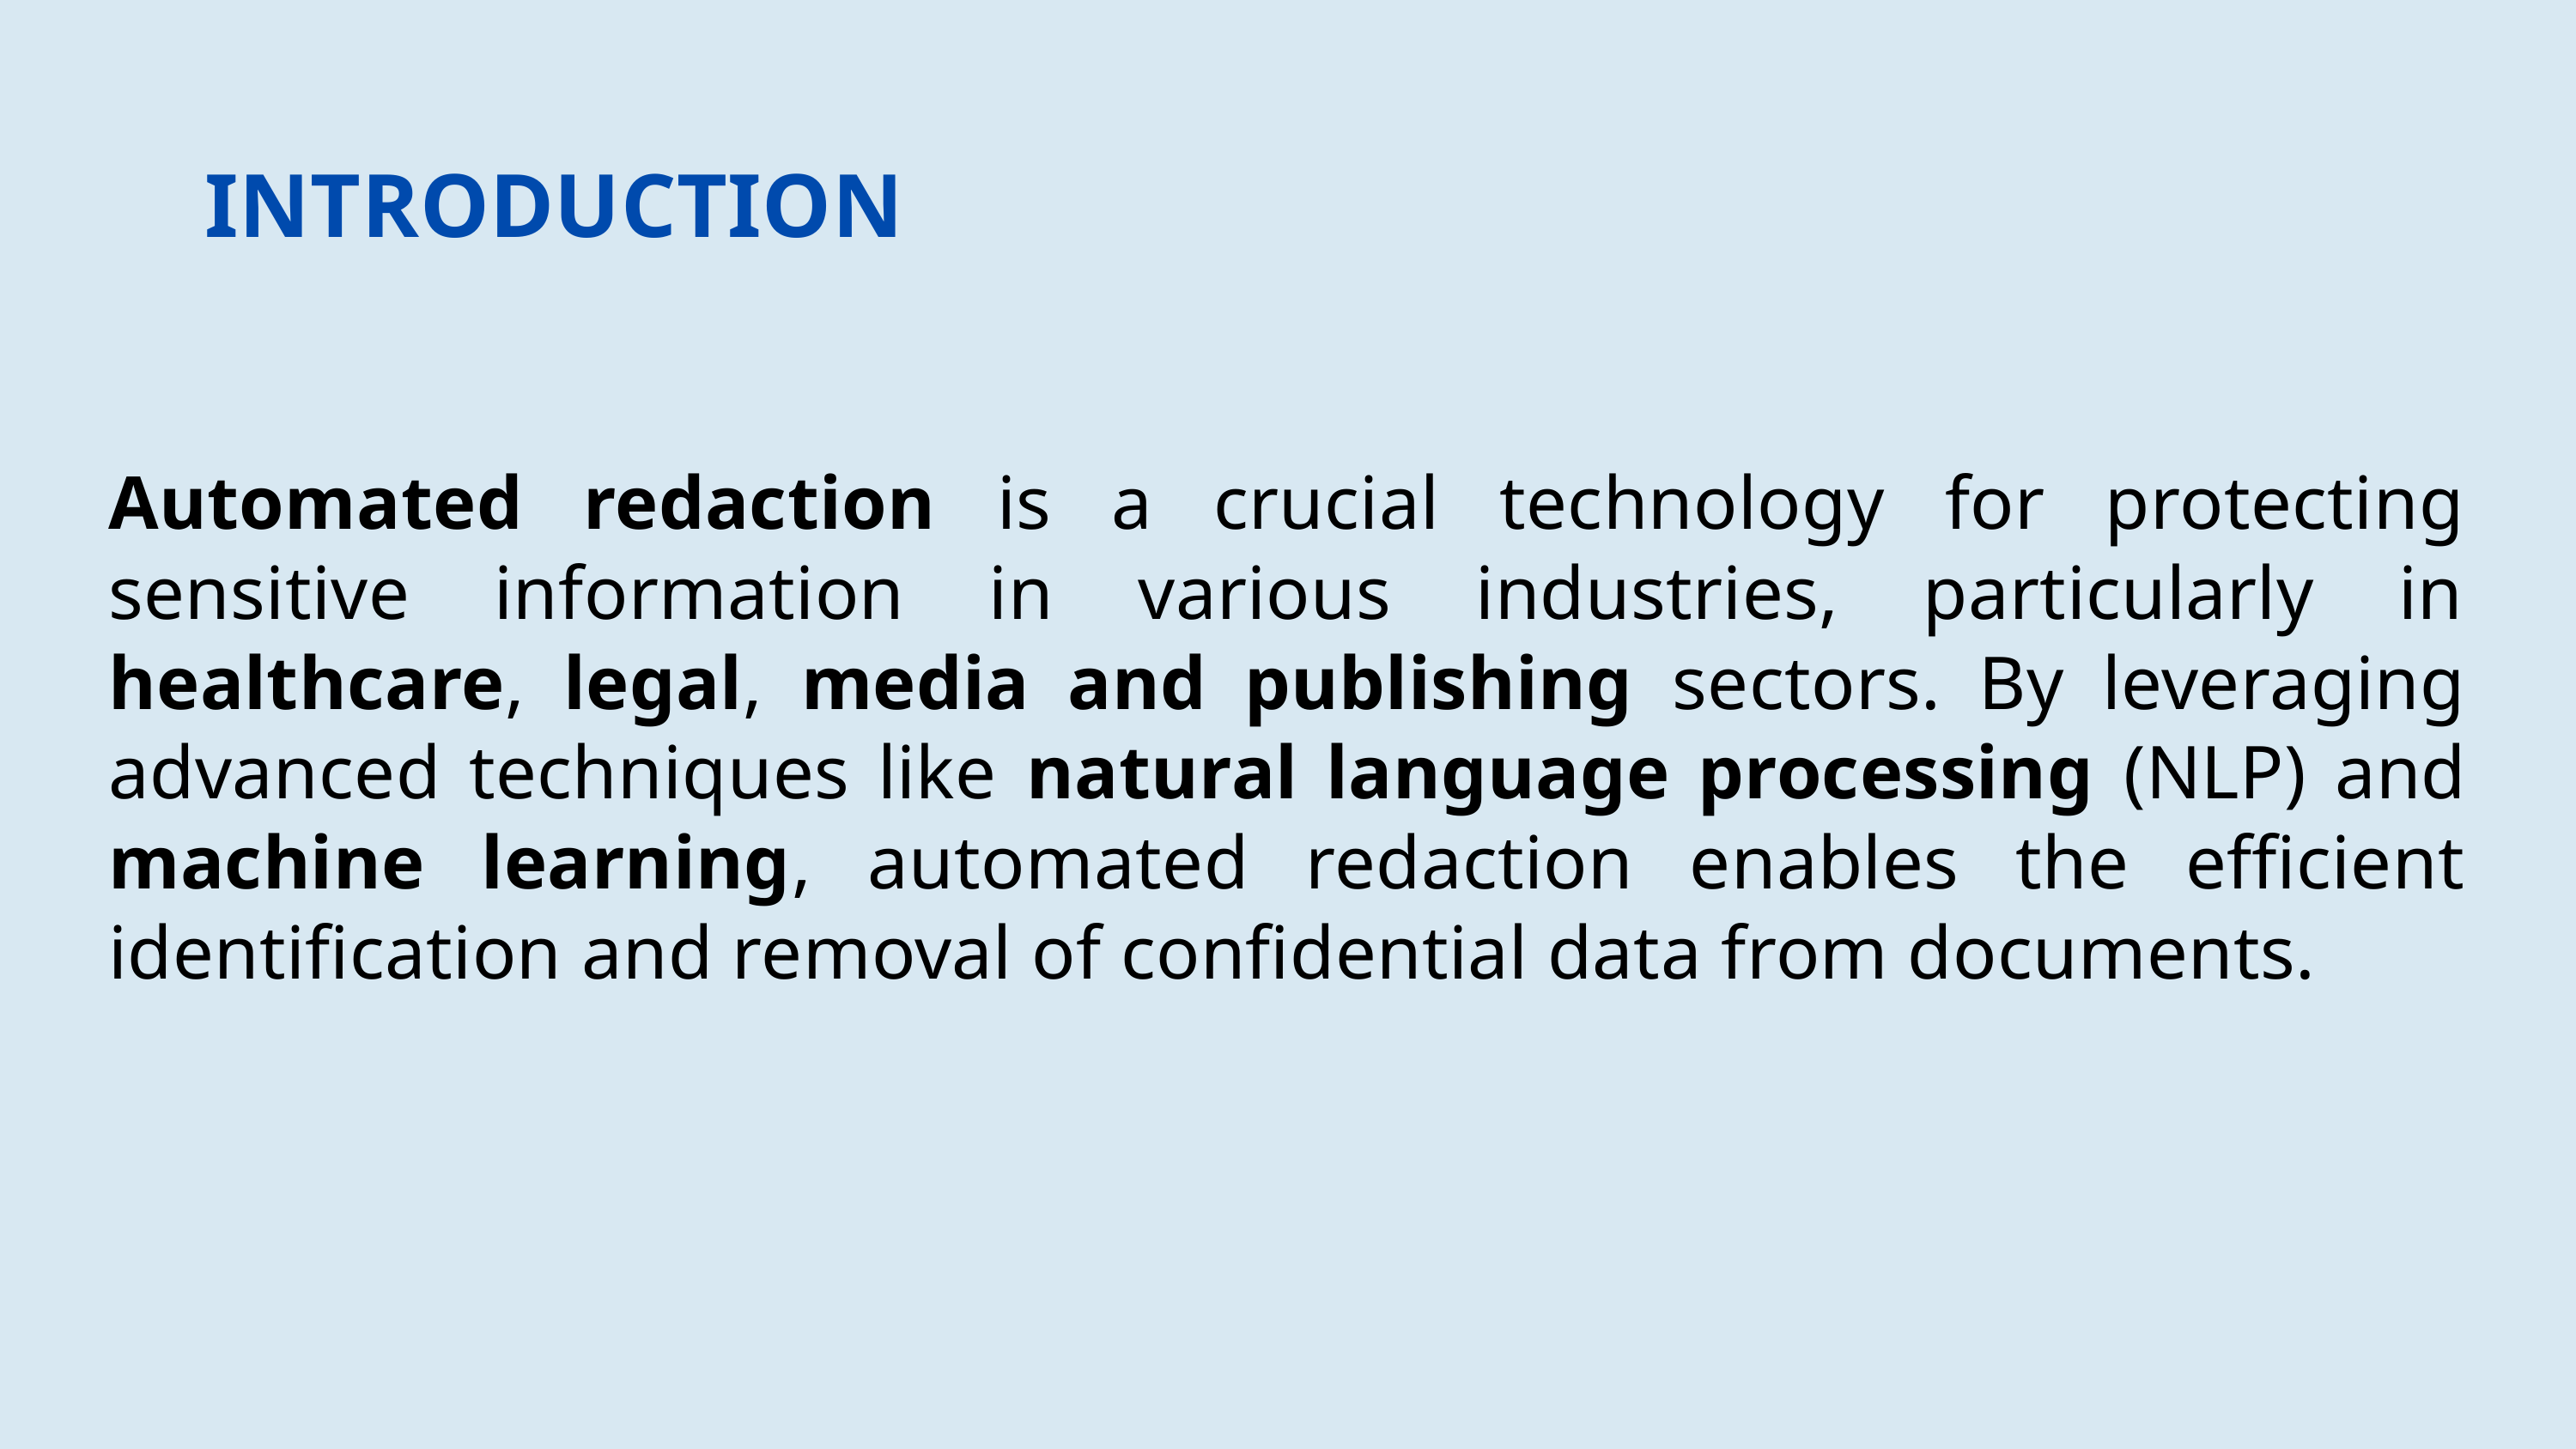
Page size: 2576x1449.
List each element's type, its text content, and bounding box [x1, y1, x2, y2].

text_box Automated redaction is a crucial technology for protecting sensitive information in various industries, particularly in healthcare, legal, media and publishing sectors. By leveraging advanced techniques like natural language processing (NLP) and machine learning, automated redaction enables the efficient identification and removal of confidential data from documents. [108, 454, 2468, 994]
text_box INTRODUCTION [127, 132, 982, 256]
